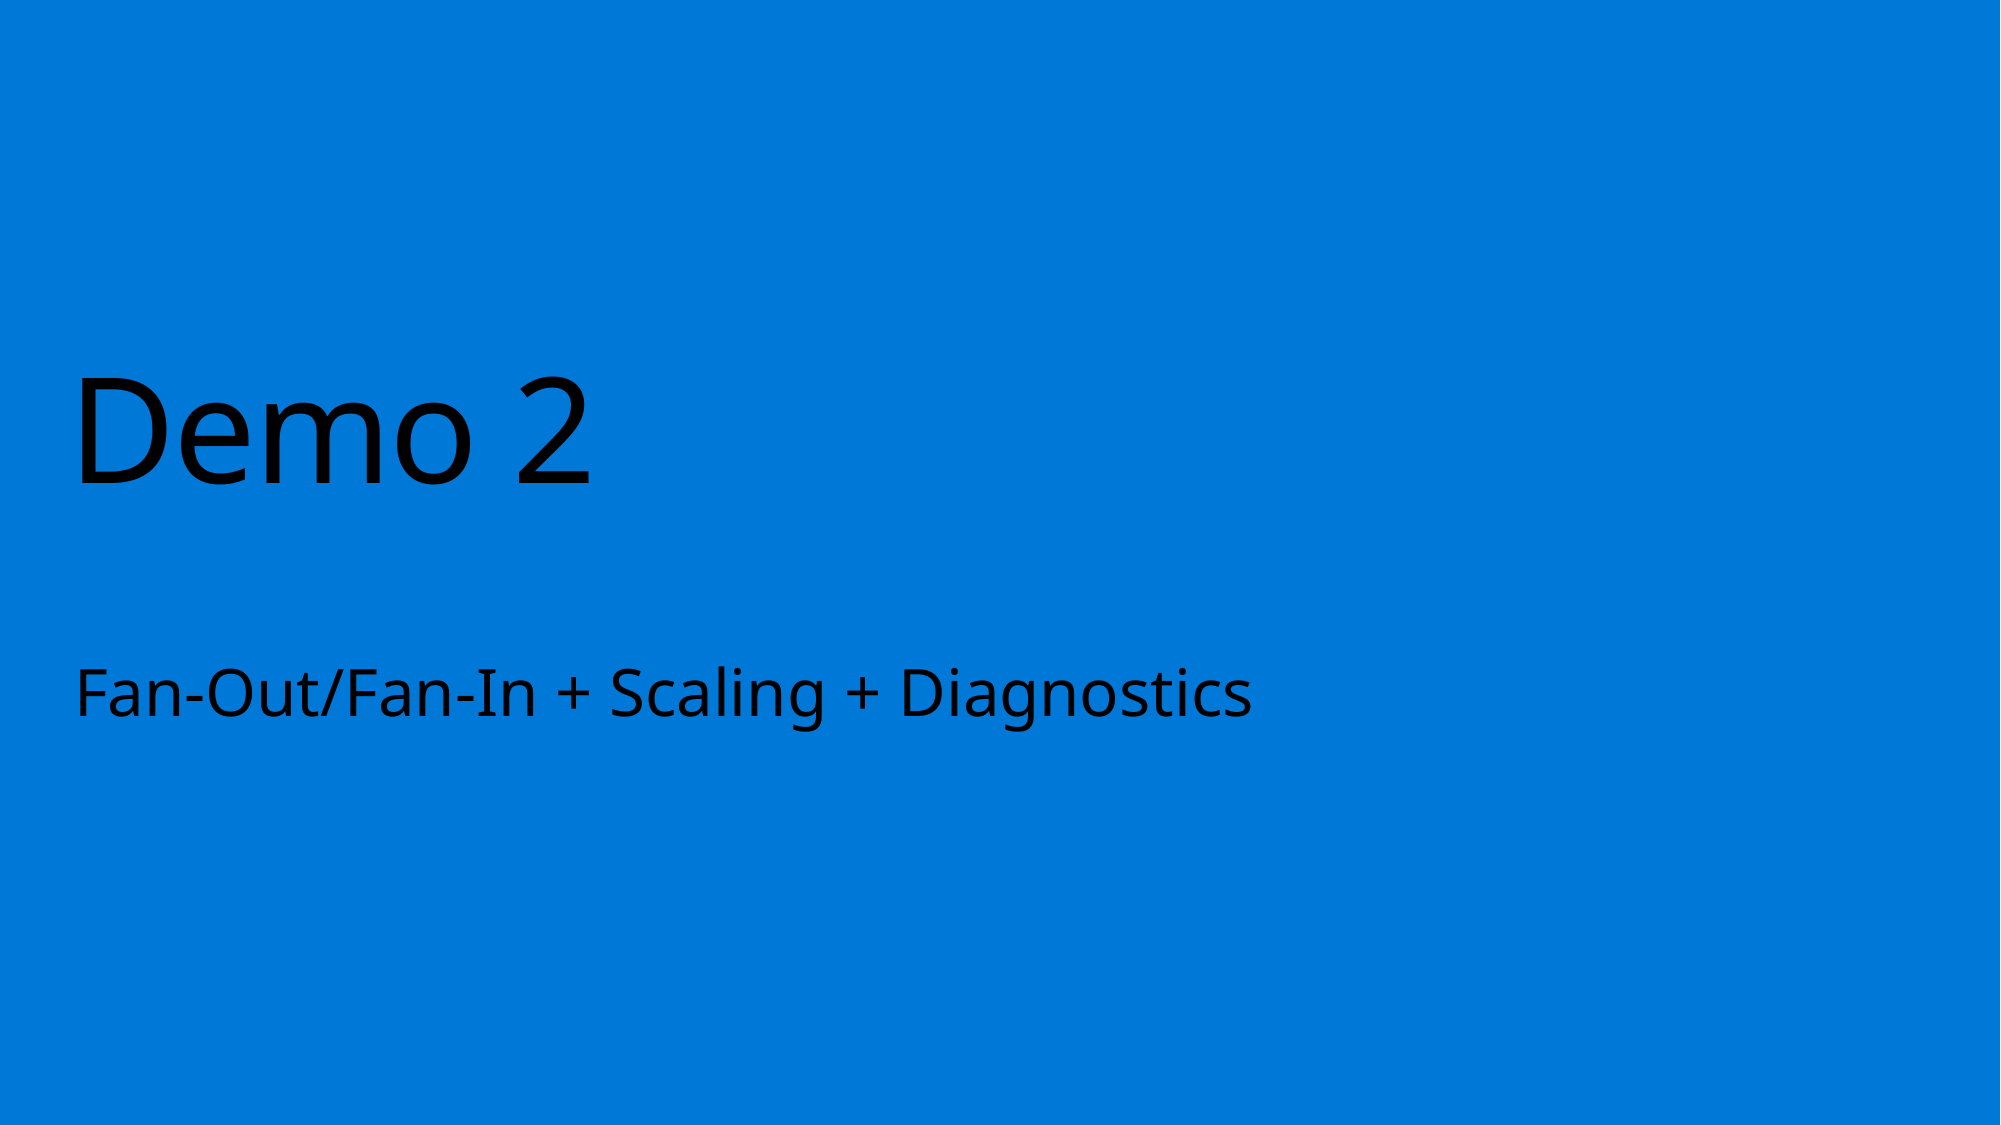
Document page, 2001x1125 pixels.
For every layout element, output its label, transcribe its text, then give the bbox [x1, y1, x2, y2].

list Fan-Out/Fan-In + Scaling + Diagnostics [44, 636, 1662, 755]
title Demo 2 [44, 341, 1662, 532]
